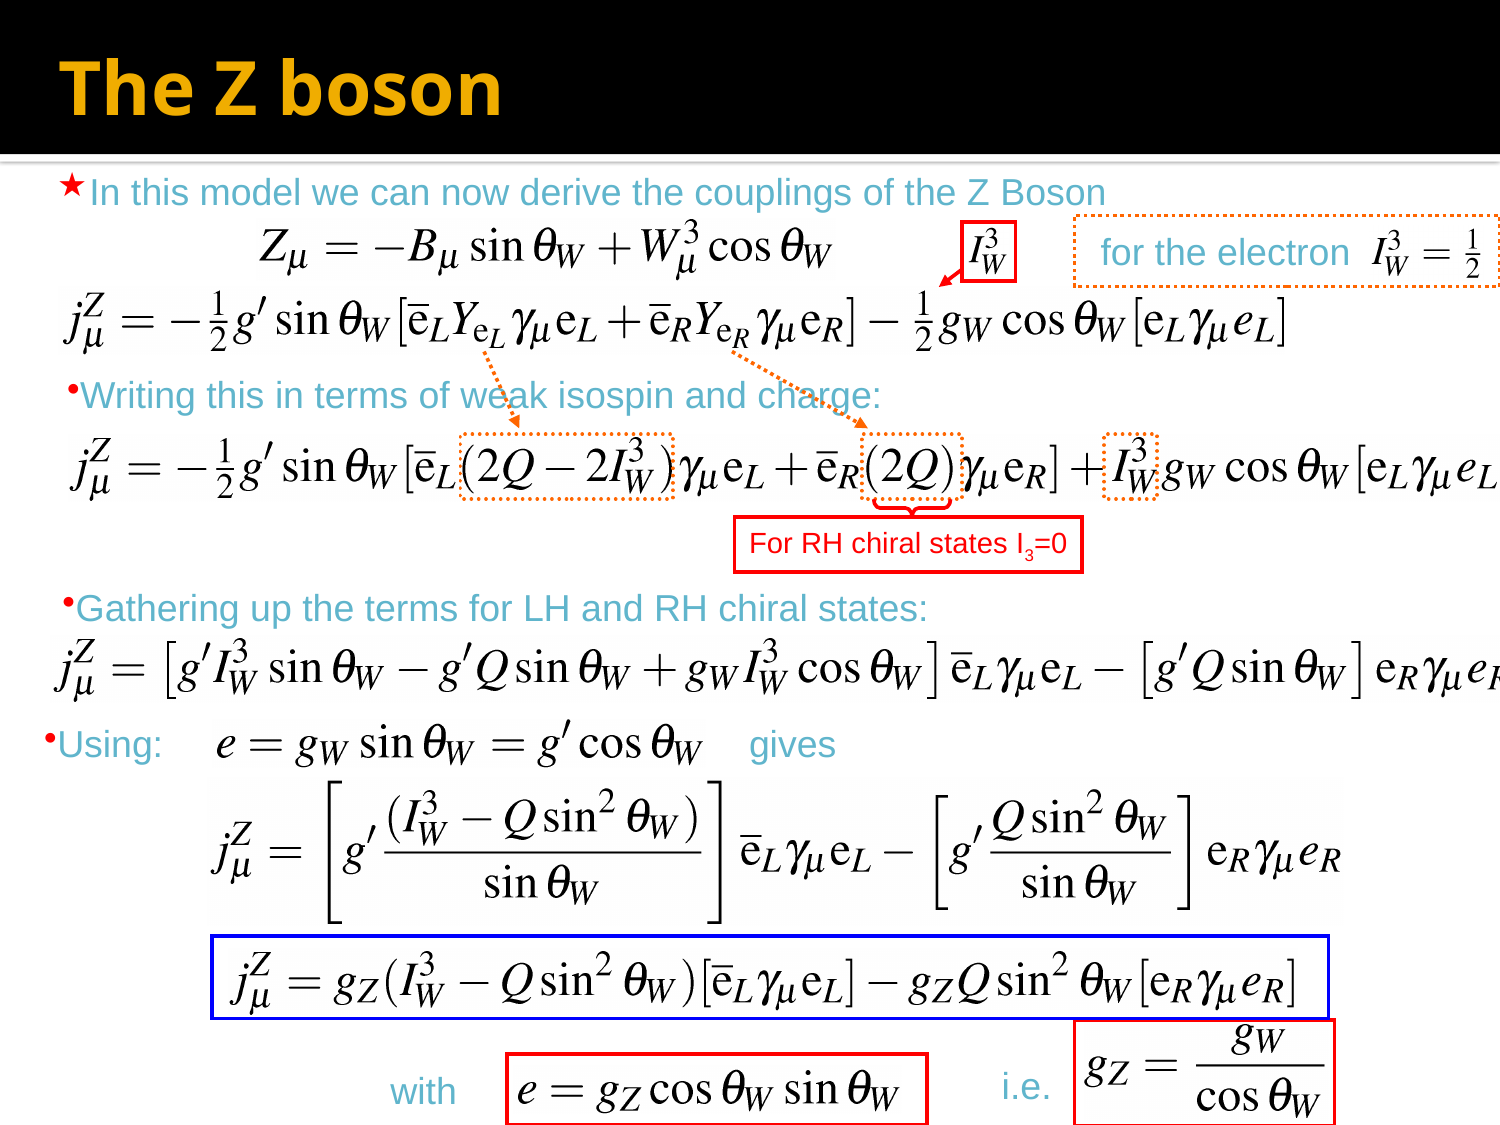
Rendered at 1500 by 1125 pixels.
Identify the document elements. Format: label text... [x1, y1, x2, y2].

text_box For RH chiral states I3=0 [734, 516, 1083, 572]
text_box [212, 936, 1329, 1019]
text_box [212, 942, 1298, 1019]
text_box [1328, 1020, 1335, 1125]
picture [57, 286, 1285, 355]
picture [68, 434, 1500, 502]
text_box Gathering up the terms for LH and RH chiral states: [47, 576, 945, 636]
text_box i.e. [986, 1054, 1067, 1115]
picture [255, 218, 836, 281]
picture [50, 635, 1500, 703]
text_box [851, 416, 868, 429]
text_box Writing this in terms of weak isospin and charge: [52, 363, 909, 424]
picture [207, 777, 1344, 926]
text_box [1074, 1028, 1079, 1125]
text_box [939, 270, 960, 285]
text_box [909, 510, 915, 517]
text_box In this model we can now derive the couplings of the Z Boson [40, 160, 1133, 221]
picture [966, 227, 1010, 275]
text_box Using: gives [29, 712, 854, 773]
picture [1084, 1021, 1329, 1122]
text_box [1074, 215, 1500, 287]
text_box [962, 221, 1016, 281]
picture [212, 719, 706, 768]
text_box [371, 1054, 927, 1125]
text_box [508, 414, 520, 429]
title The Z boson [43, 20, 1467, 150]
picture [1369, 225, 1484, 281]
